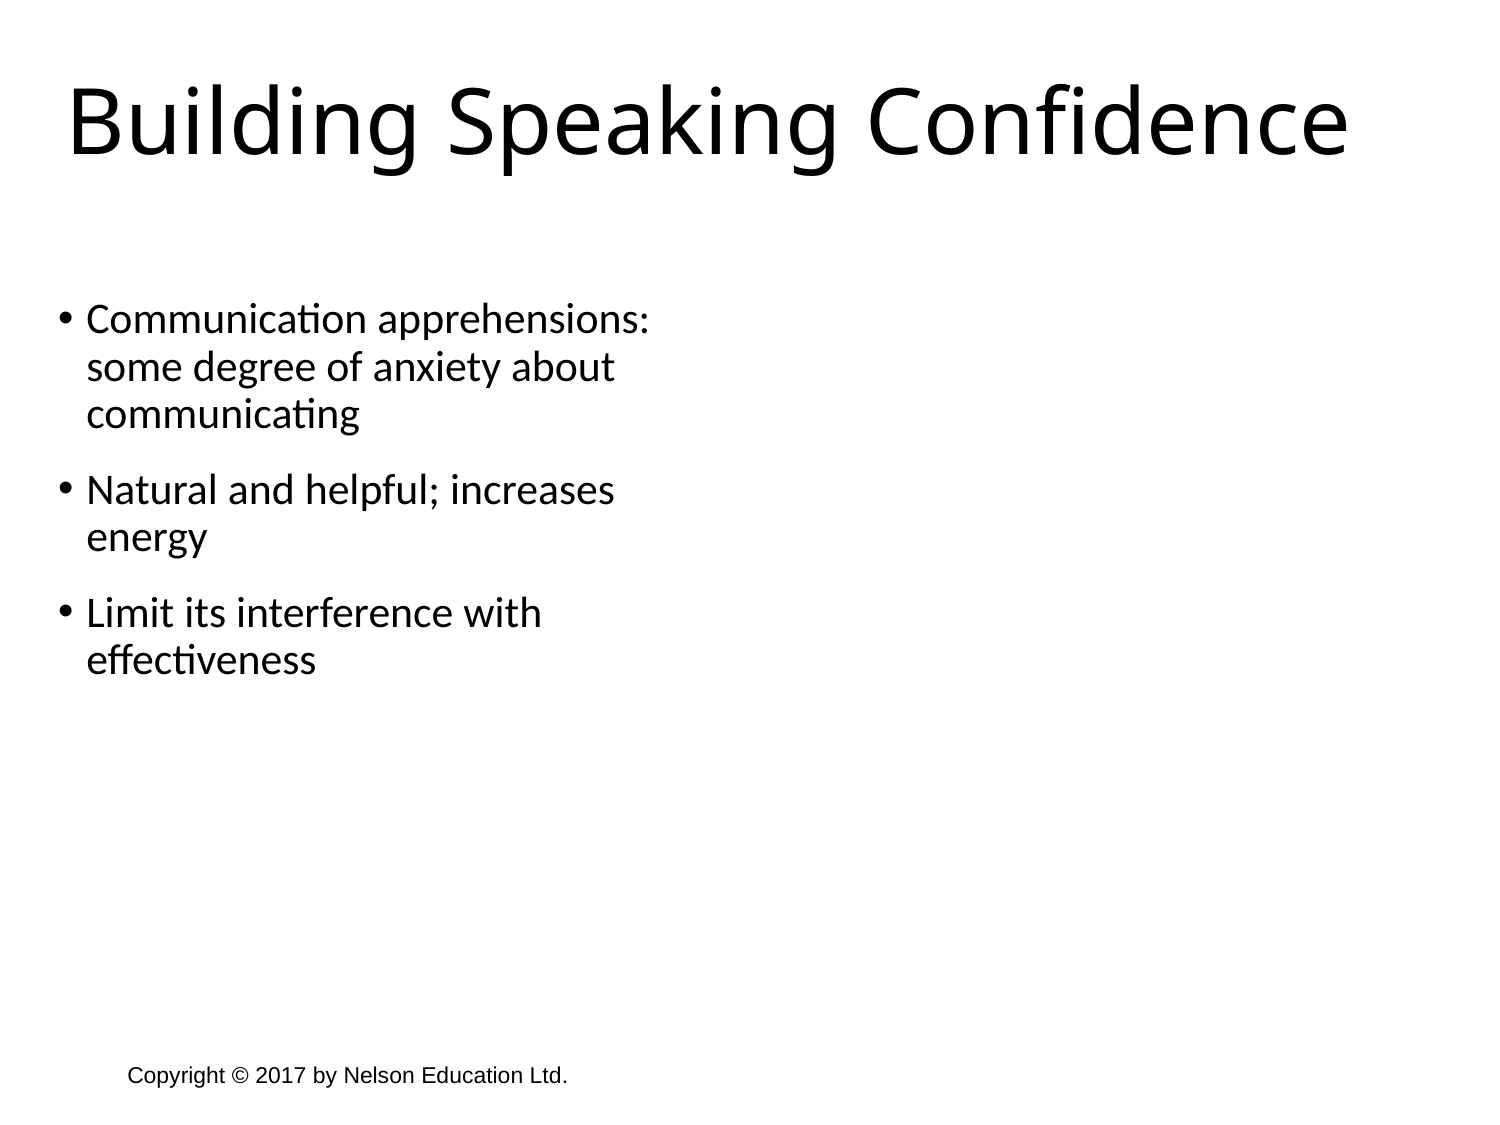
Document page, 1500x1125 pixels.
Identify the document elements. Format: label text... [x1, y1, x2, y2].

list Communication apprehensions: some degree of anxiety about communicating Natural and helpful; increases energy Limit its interference with effectiveness [43, 288, 711, 1125]
text_box Building Speaking Confidence [50, 67, 1424, 197]
